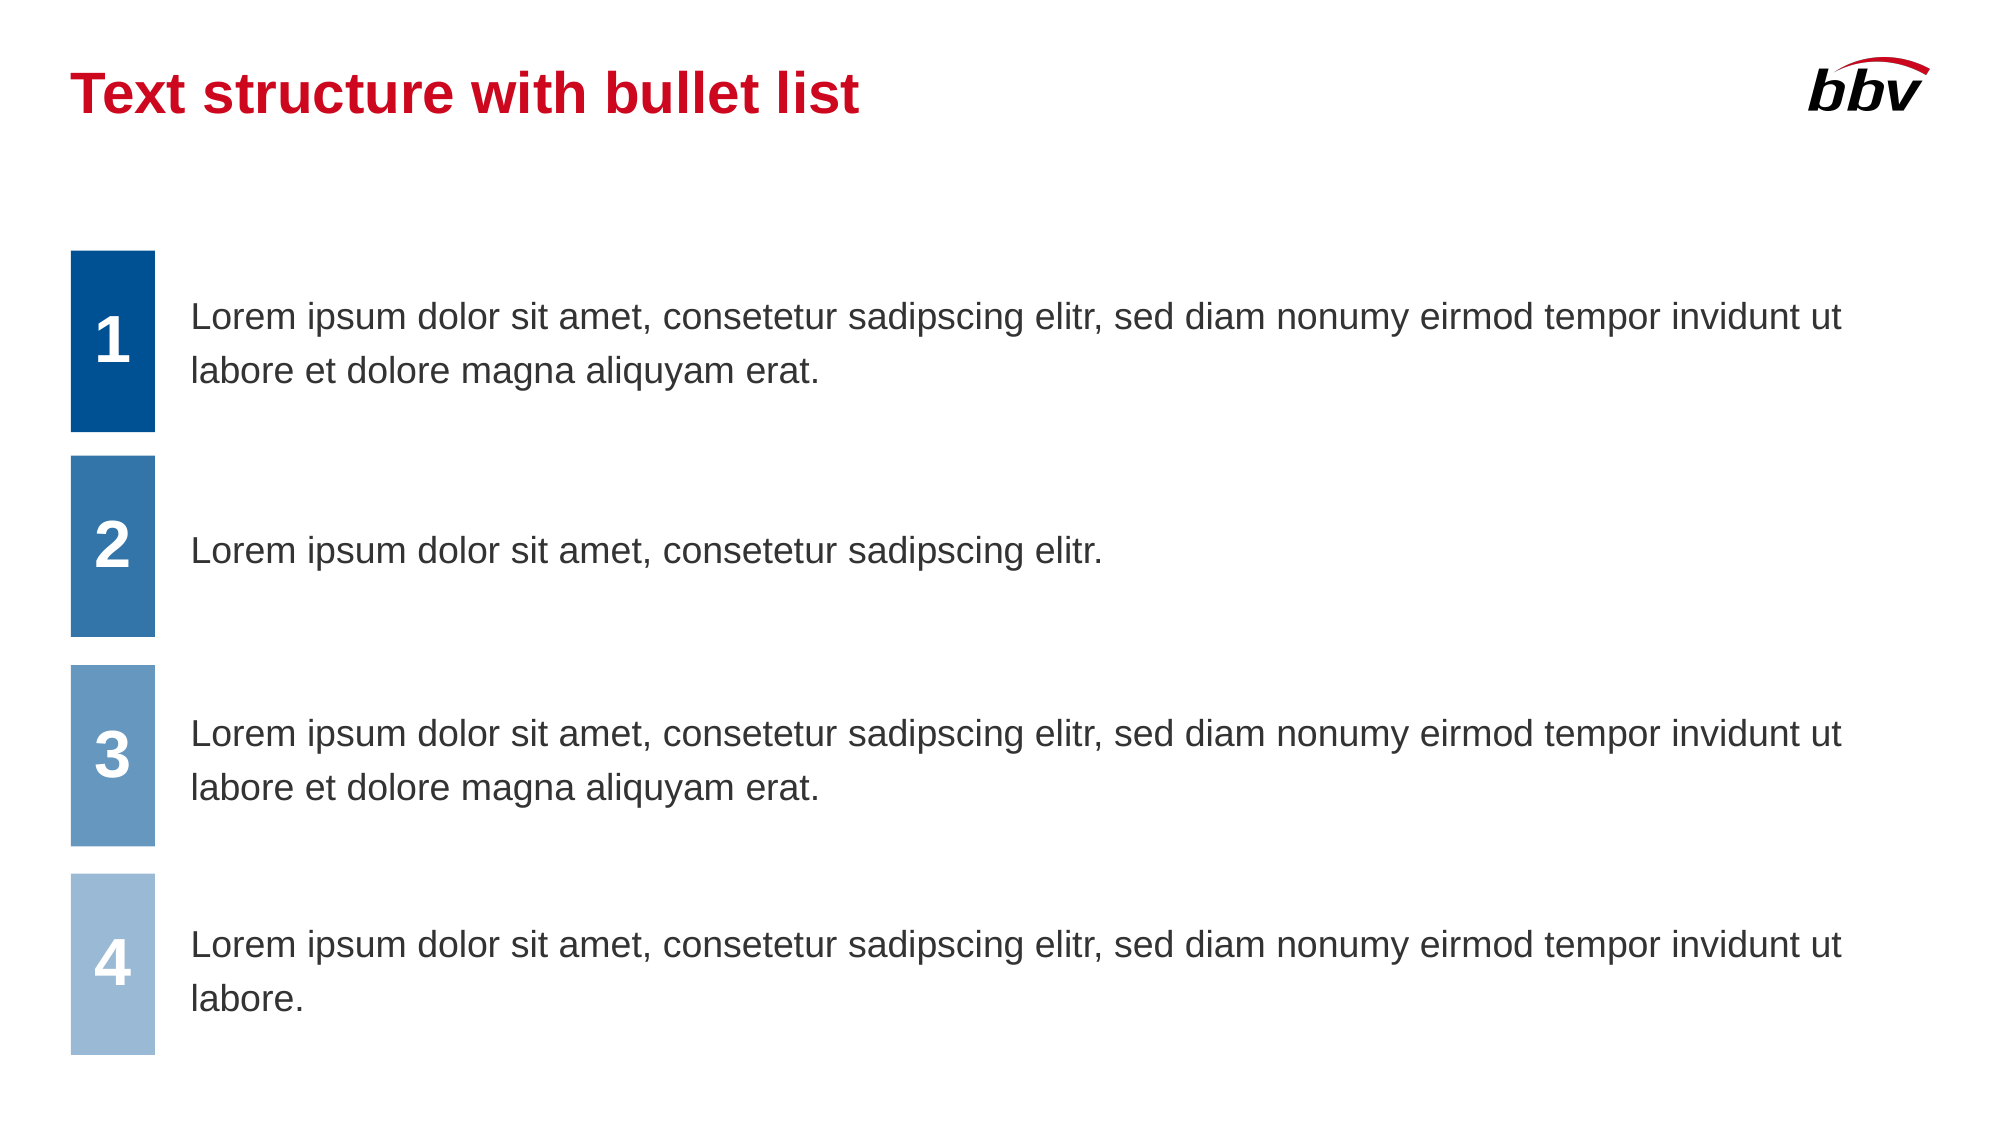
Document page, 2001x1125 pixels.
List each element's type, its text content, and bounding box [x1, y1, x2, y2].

picture [1808, 57, 1930, 111]
title Text structure with bullet list [70, 0, 1666, 181]
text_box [70, 250, 1930, 1056]
